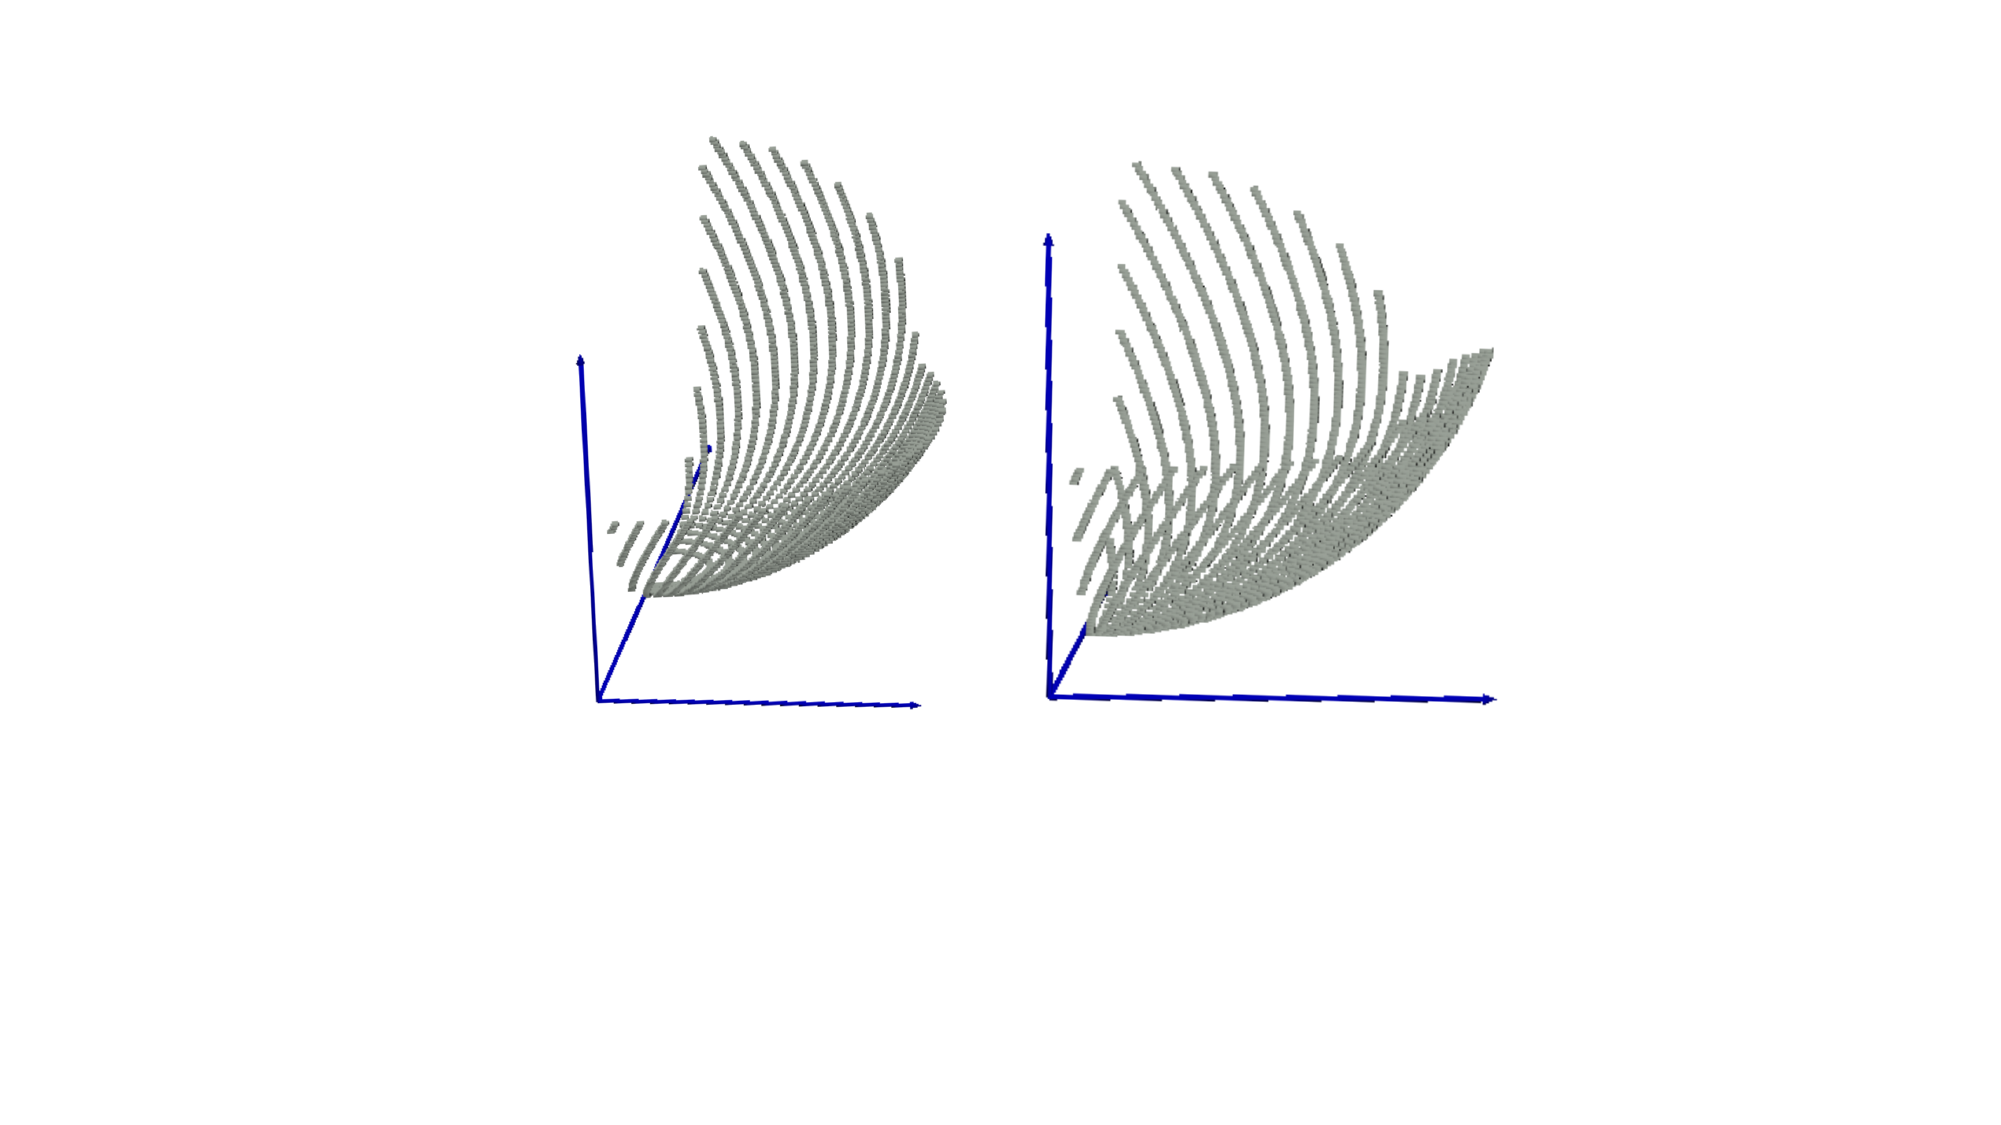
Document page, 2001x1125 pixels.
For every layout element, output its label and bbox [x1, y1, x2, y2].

picture [1014, 150, 1527, 727]
picture [556, 110, 970, 743]
